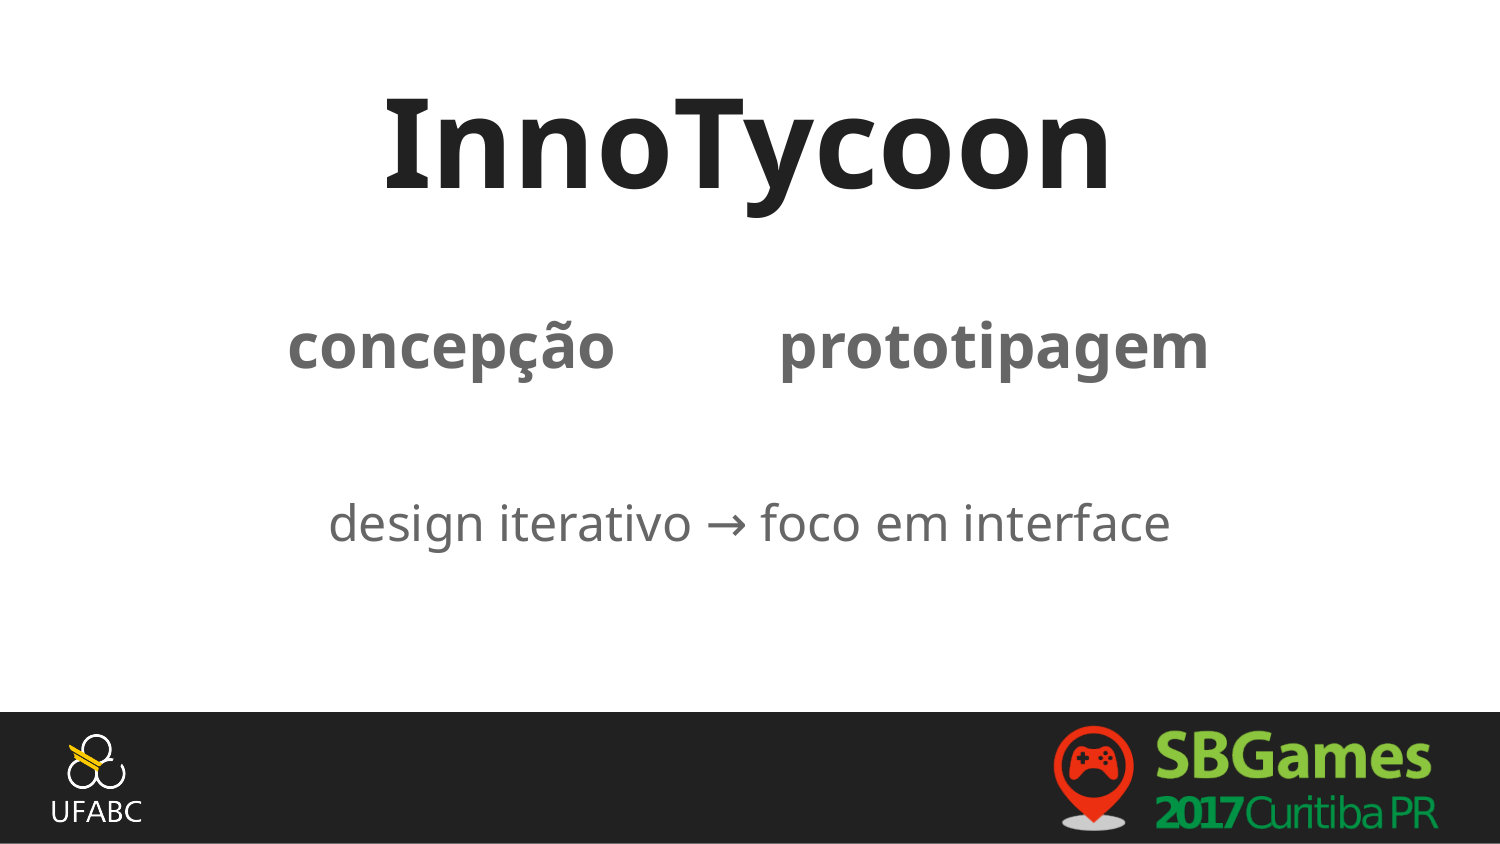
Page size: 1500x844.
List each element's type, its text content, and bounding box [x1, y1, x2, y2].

picture [1040, 721, 1450, 835]
text_box [0, 712, 1500, 844]
title InnoTycoon [51, 48, 1449, 201]
list concepção prototipagem design iterativo → foco em interface [51, 201, 1449, 750]
picture [50, 732, 143, 824]
